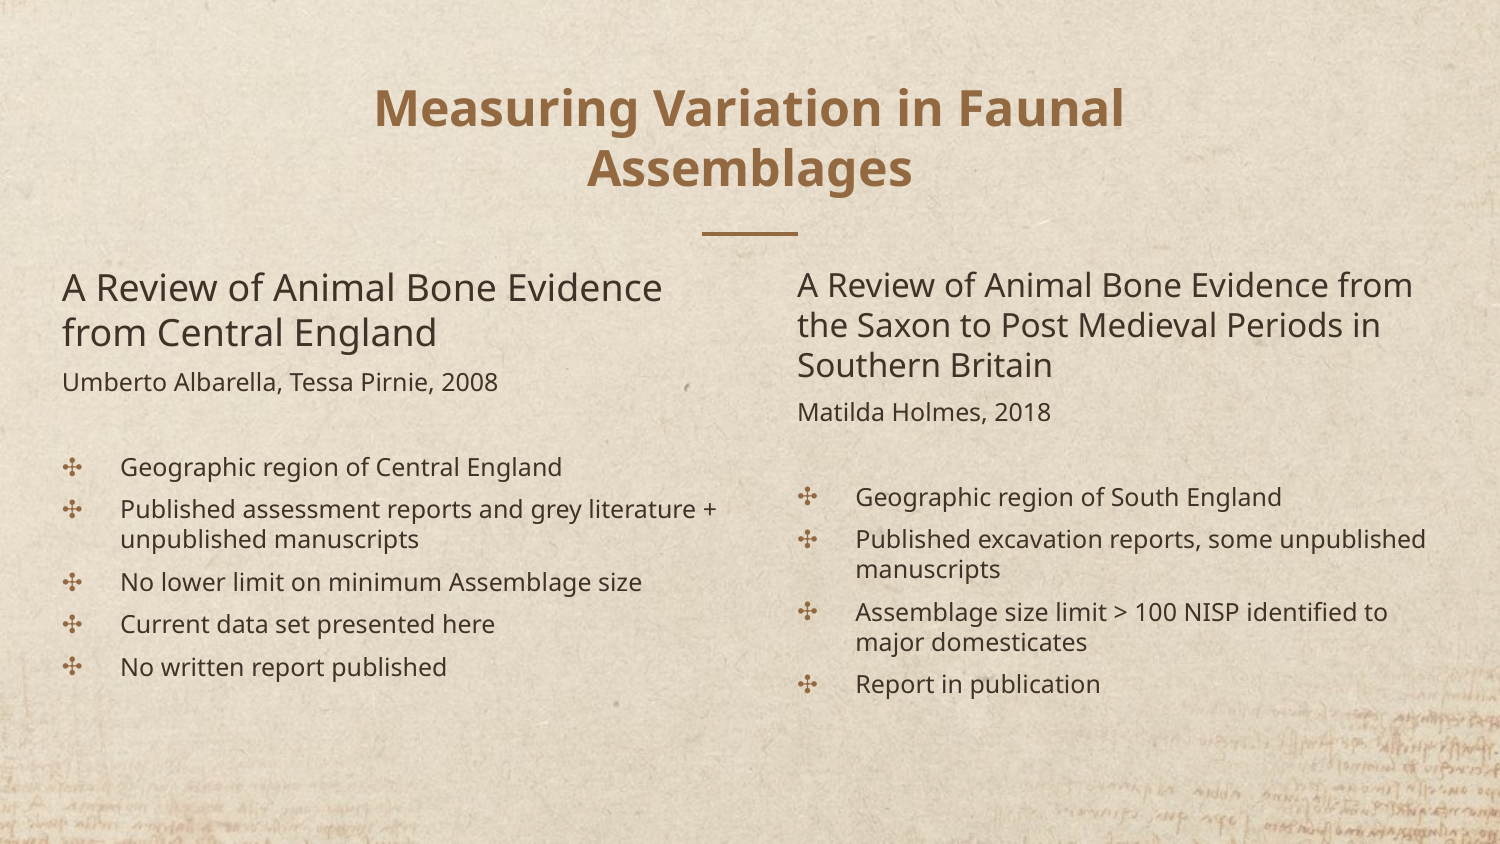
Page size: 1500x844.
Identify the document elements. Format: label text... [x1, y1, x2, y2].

list A Review of Animal Bone Evidence from the Saxon to Post Medieval Periods in Southern Britain Matilda Holmes, 2018 Geographic region of South England Published excavation reports, some unpublished manuscripts Assemblage size limit > 100 NISP identified to major domesticates Report in publication [765, 249, 1455, 784]
list A Review of Animal Bone Evidence from Central England Umberto Albarella, Tessa Pirnie, 2008 Geographic region of Central England Published assessment reports and grey literature + unpublished manuscripts No lower limit on minimum Assemblage size Current data set presented here No written report published [30, 249, 735, 803]
title Measuring Variation in Faunal Assemblages [309, 71, 1191, 212]
